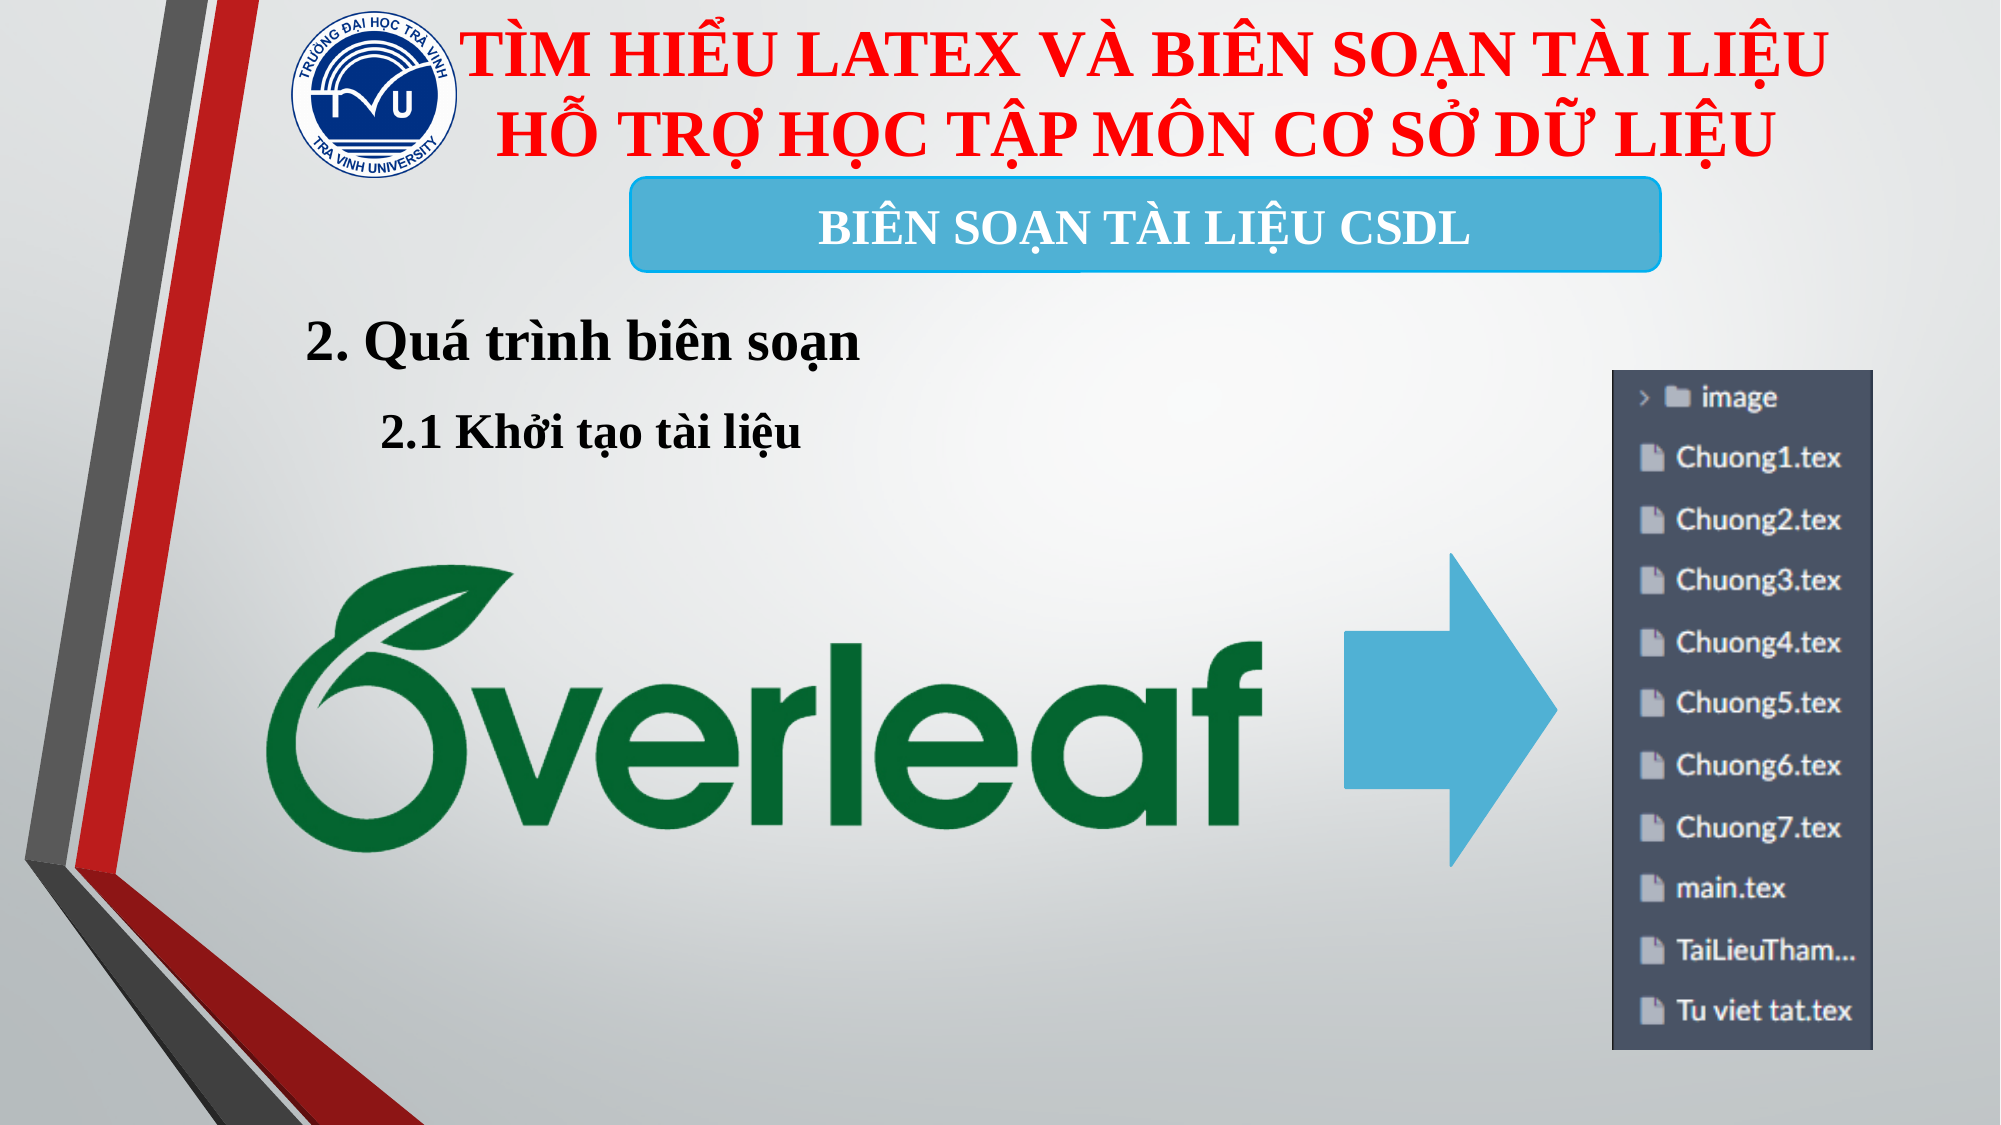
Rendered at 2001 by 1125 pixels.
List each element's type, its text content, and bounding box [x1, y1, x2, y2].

text_box 2. Quá trình biên soạn [291, 271, 1135, 365]
text_box 2.1 Khởi tạo tài liệu [291, 365, 1135, 370]
text_box BIÊN SOẠN TÀI LIỆU CSDL [629, 176, 1662, 273]
text_box TÌM HIỂU LATEX VÀ BIÊN SOẠN TÀI LIỆU HỖ TRỢ HỌC TẬP MÔN CƠ SỞ DỮ LIỆU [291, 2, 2000, 178]
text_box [123, 370, 1874, 1050]
picture [290, 11, 457, 178]
